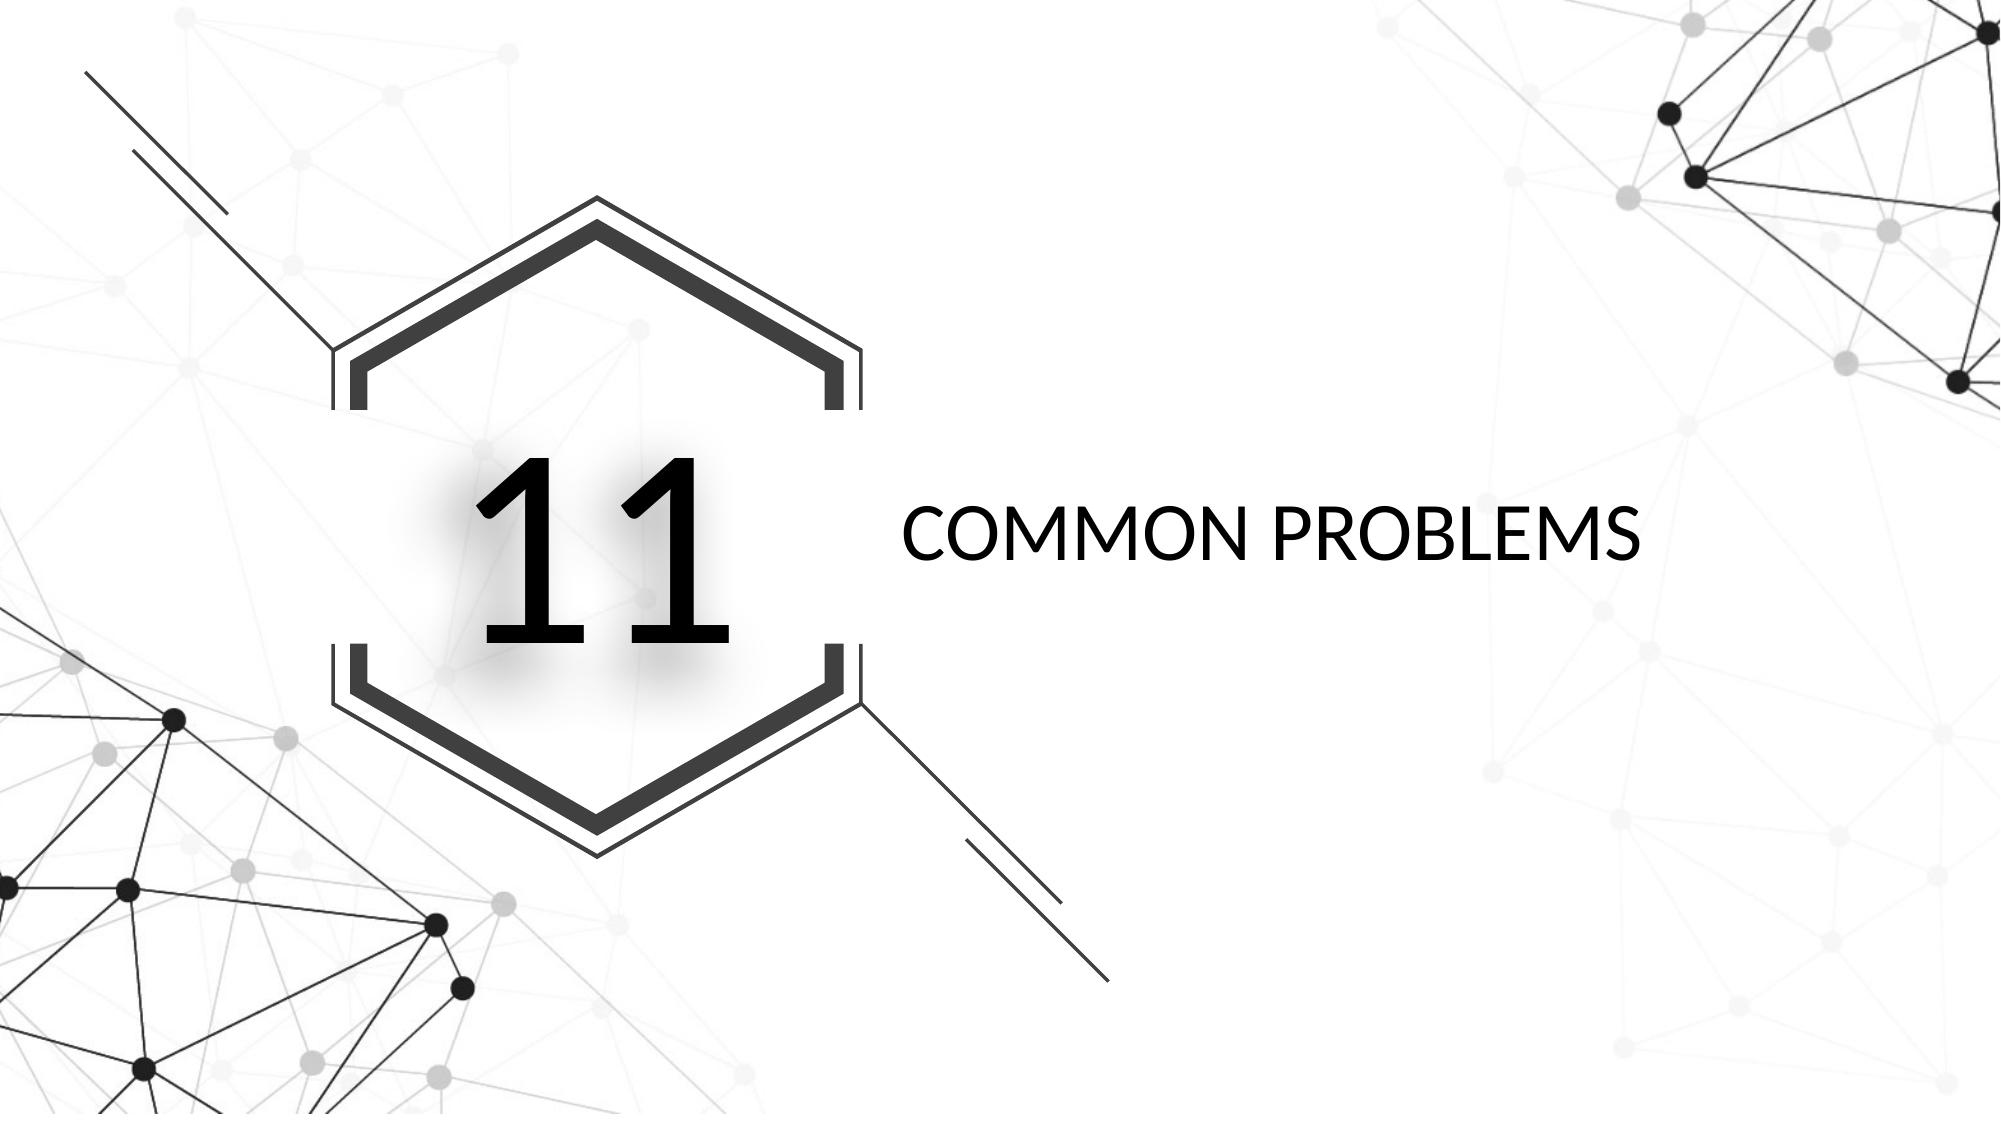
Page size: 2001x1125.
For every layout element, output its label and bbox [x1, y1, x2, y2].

text_box [331, 643, 863, 860]
text_box [882, 469, 1664, 671]
text_box [331, 195, 863, 410]
text_box [0, 0, 2000, 1114]
